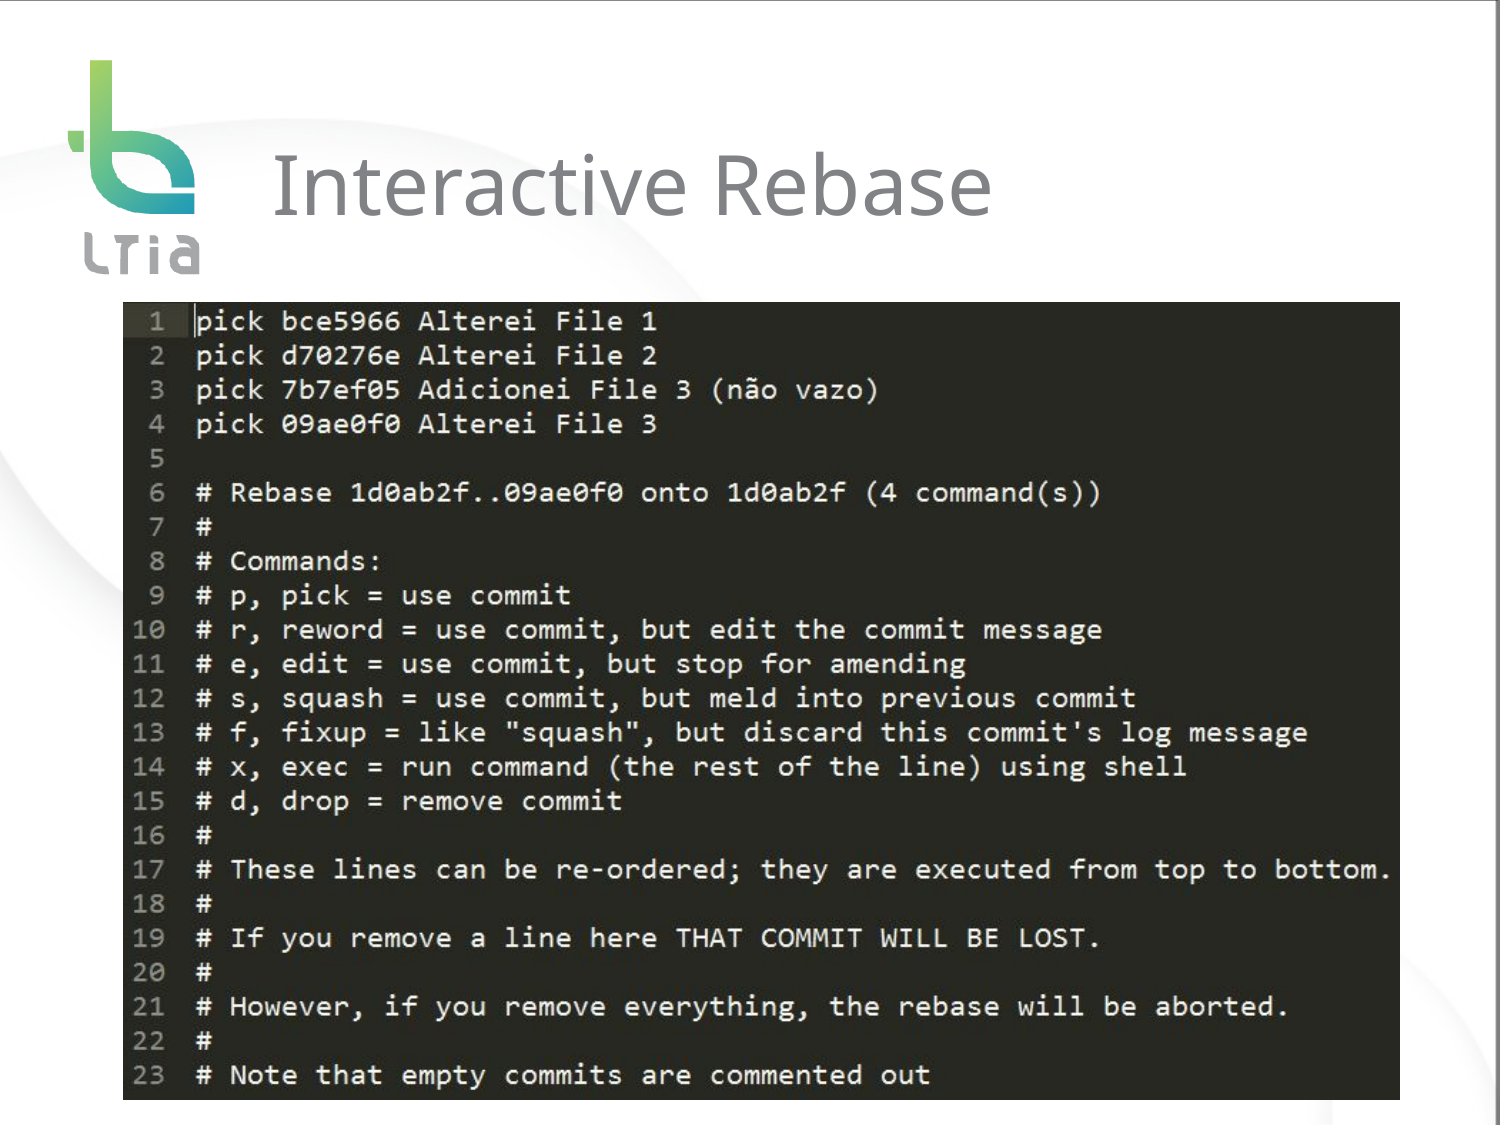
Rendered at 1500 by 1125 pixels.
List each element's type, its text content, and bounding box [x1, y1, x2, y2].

title Interactive Rebase [257, 82, 1414, 282]
picture [0, 0, 1500, 1125]
